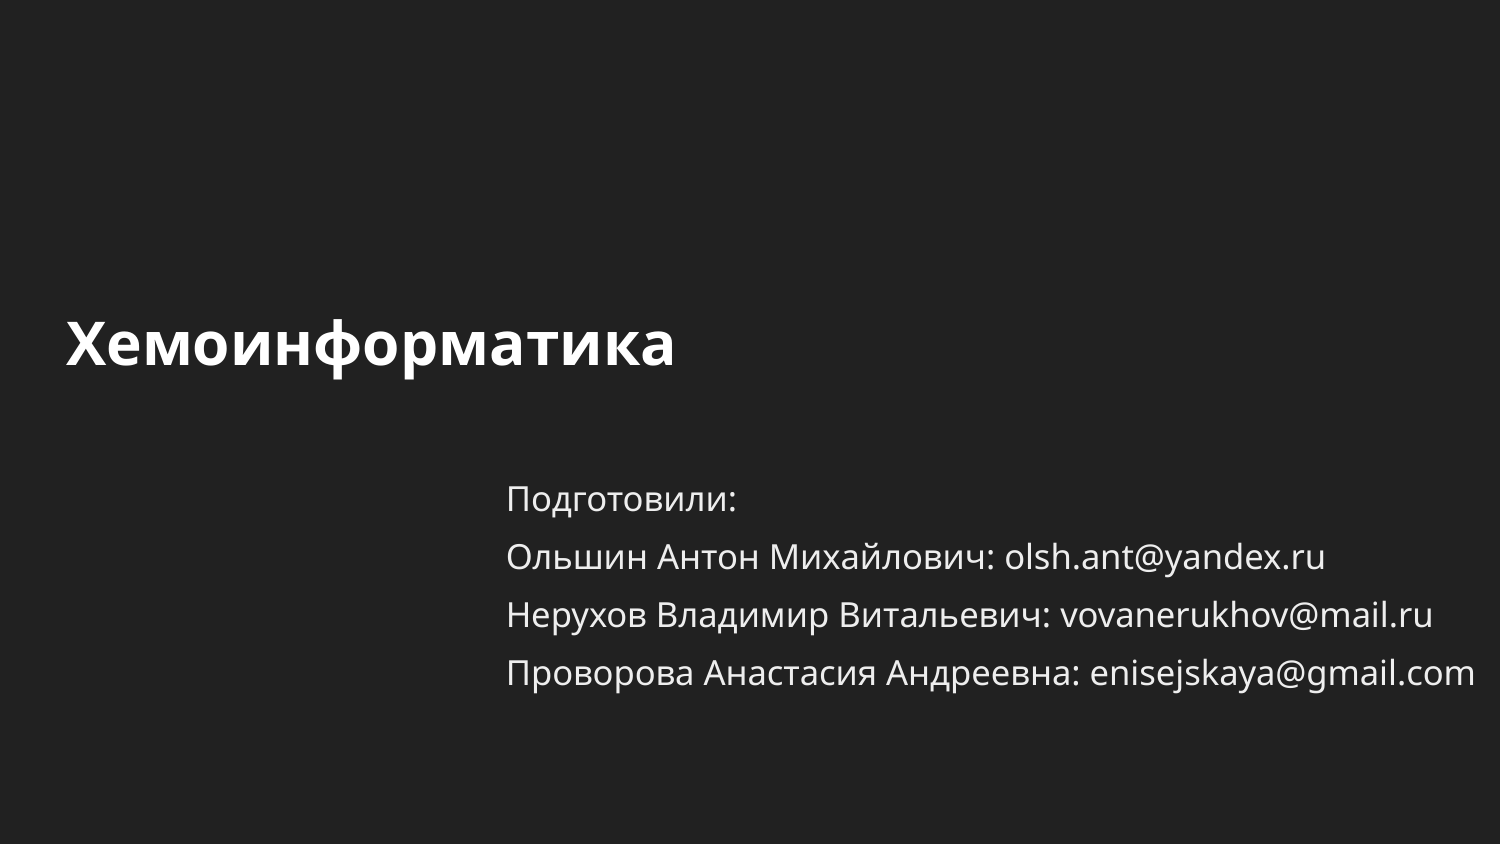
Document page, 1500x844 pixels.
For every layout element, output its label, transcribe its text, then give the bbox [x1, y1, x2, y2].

title Хемоинформатика [51, 122, 1449, 393]
subtitle Подготовили: Ольшин Антон Михайлович: olsh.ant@yandex.ru Нерухов Владимир Витальевич: vovanerukhov@mail.ru Проворова Анастасия Андреевна: enisejskaya@gmail.com [490, 445, 1500, 844]
